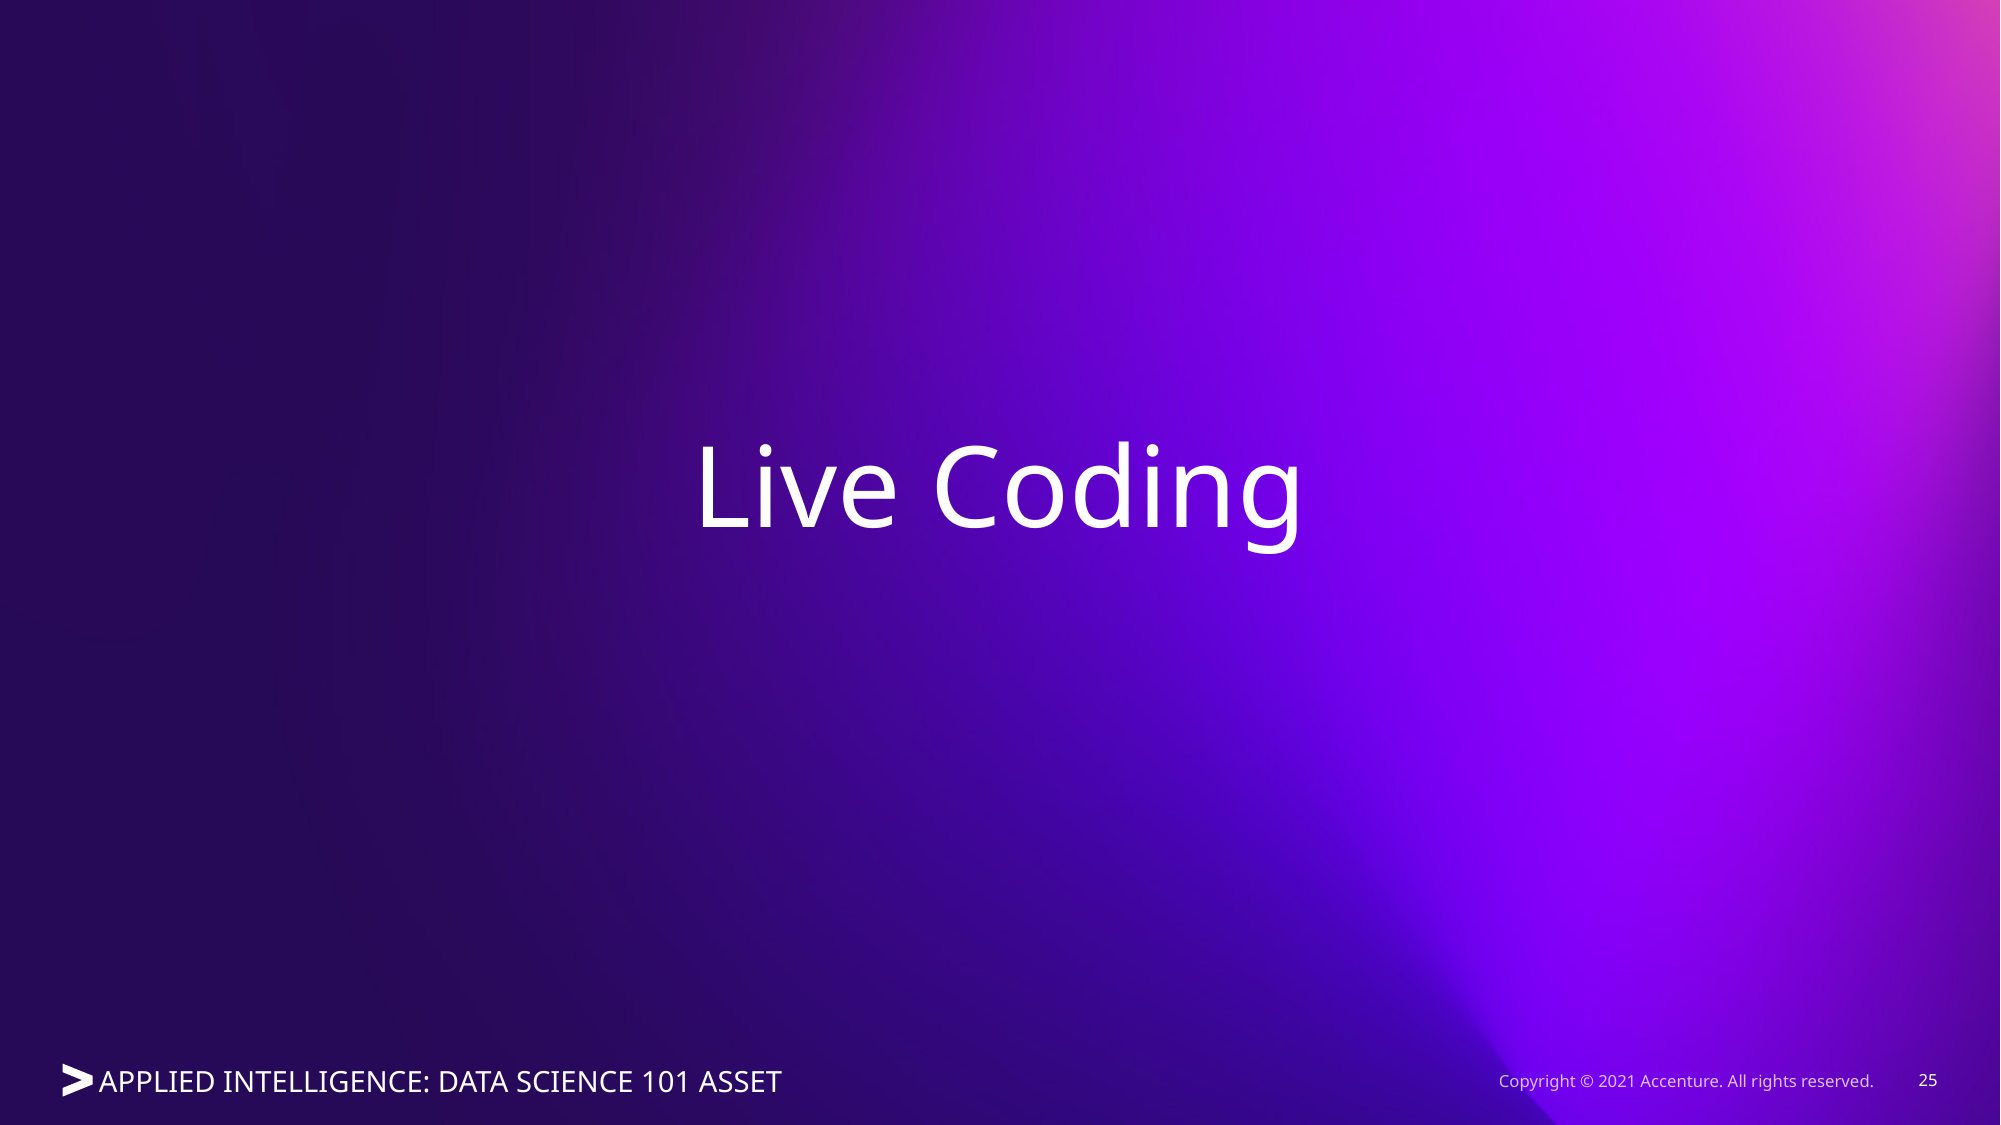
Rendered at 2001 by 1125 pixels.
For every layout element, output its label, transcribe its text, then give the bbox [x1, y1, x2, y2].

title Live Coding [290, 330, 1710, 795]
footer Copyright © 2021 Accenture. All rights reserved. [1200, 1064, 1875, 1097]
picture [0, 0, 2000, 1125]
slide_number 25 [1883, 1064, 1938, 1098]
